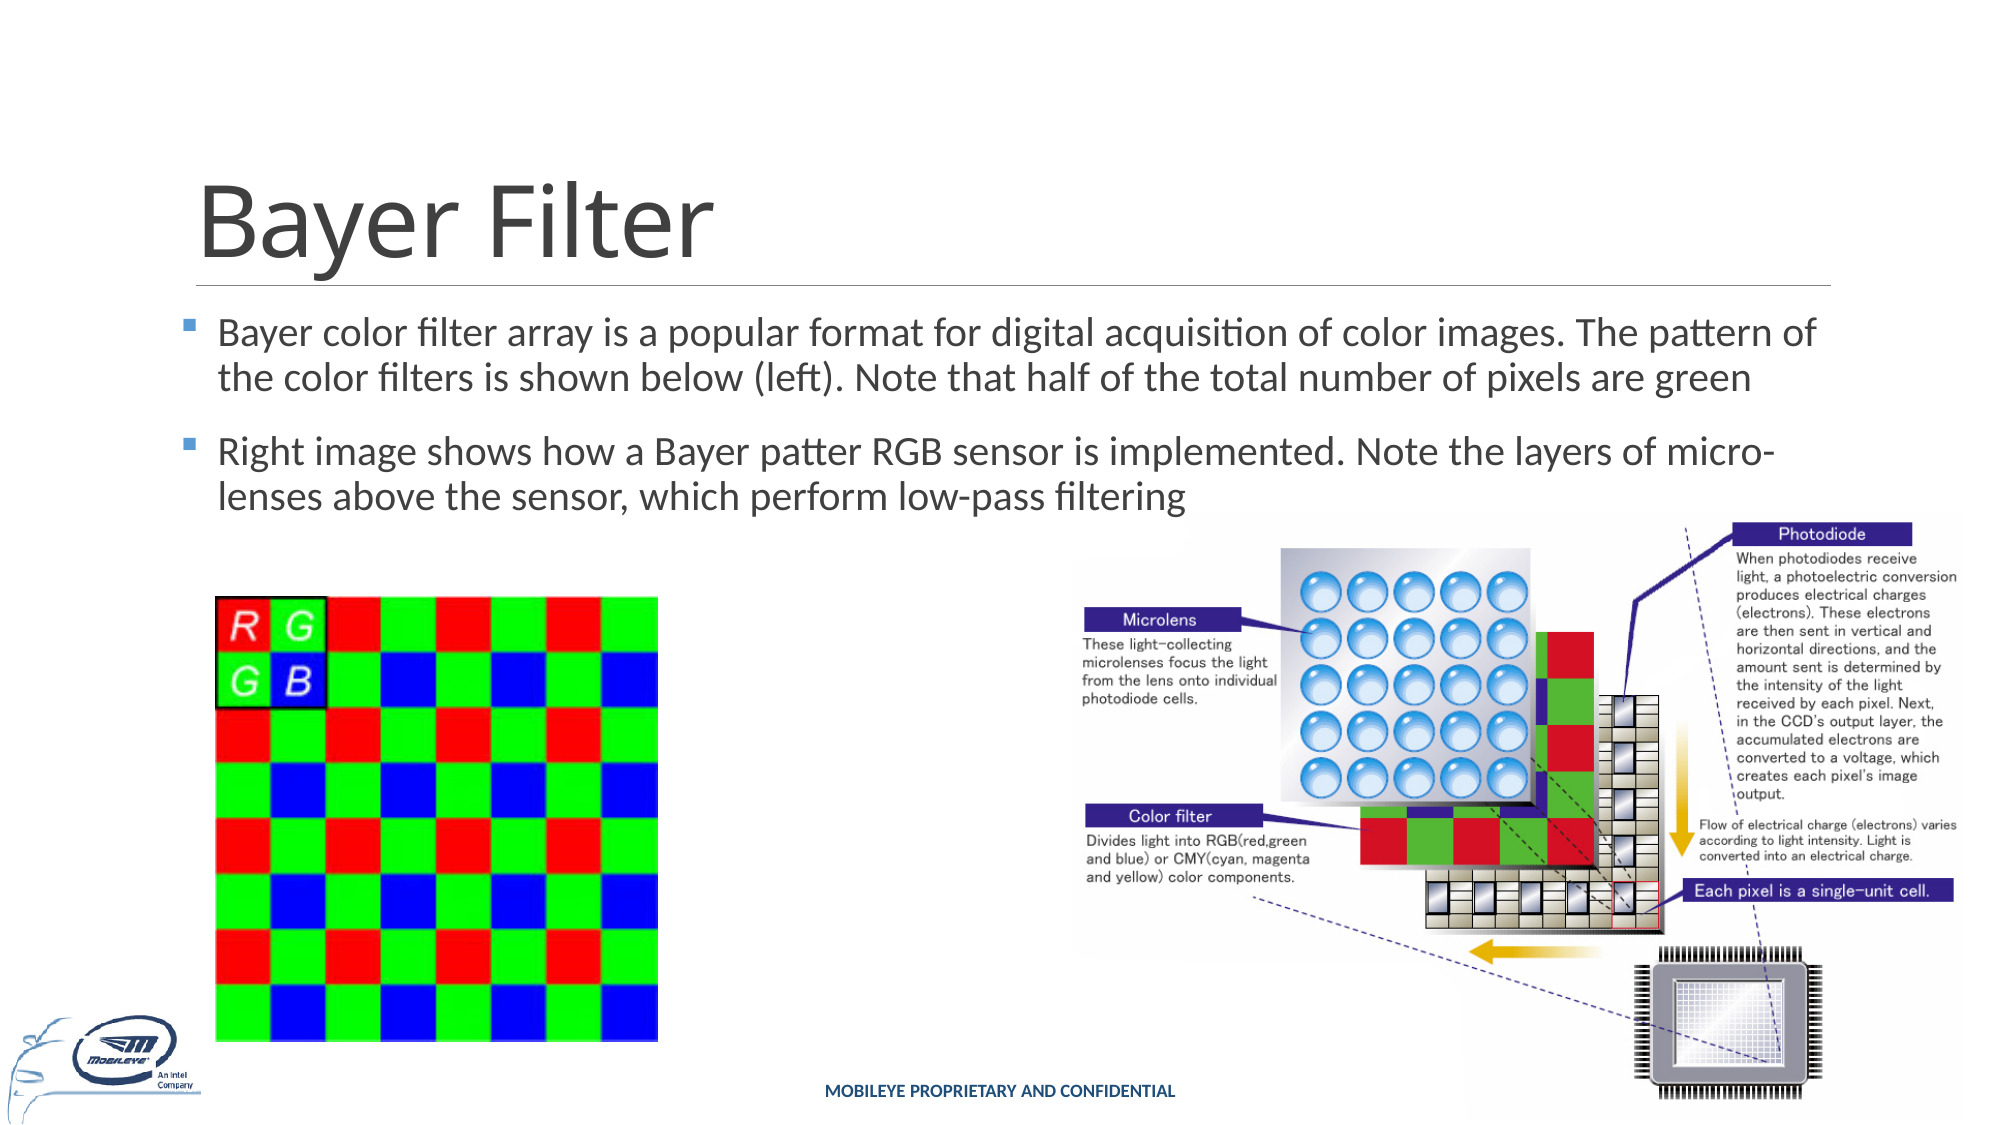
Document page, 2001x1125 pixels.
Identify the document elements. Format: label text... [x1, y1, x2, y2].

picture [1072, 512, 1964, 1120]
picture [215, 596, 659, 1042]
title Bayer Filter [180, 47, 1830, 285]
footer Mobileye Proprietary and Confidential [604, 1059, 1070, 1120]
list Bayer color filter array is a popular format for digital acquisition of color images. The pattern of the color filters is shown below (left). Note that half of the total number of pixels are green Right image shows how a Bayer patter RGB sensor is implemented. Note the layers of micro-lenses above the sensor, which perform low-pass filtering [180, 302, 1830, 963]
picture [0, 1013, 201, 1125]
